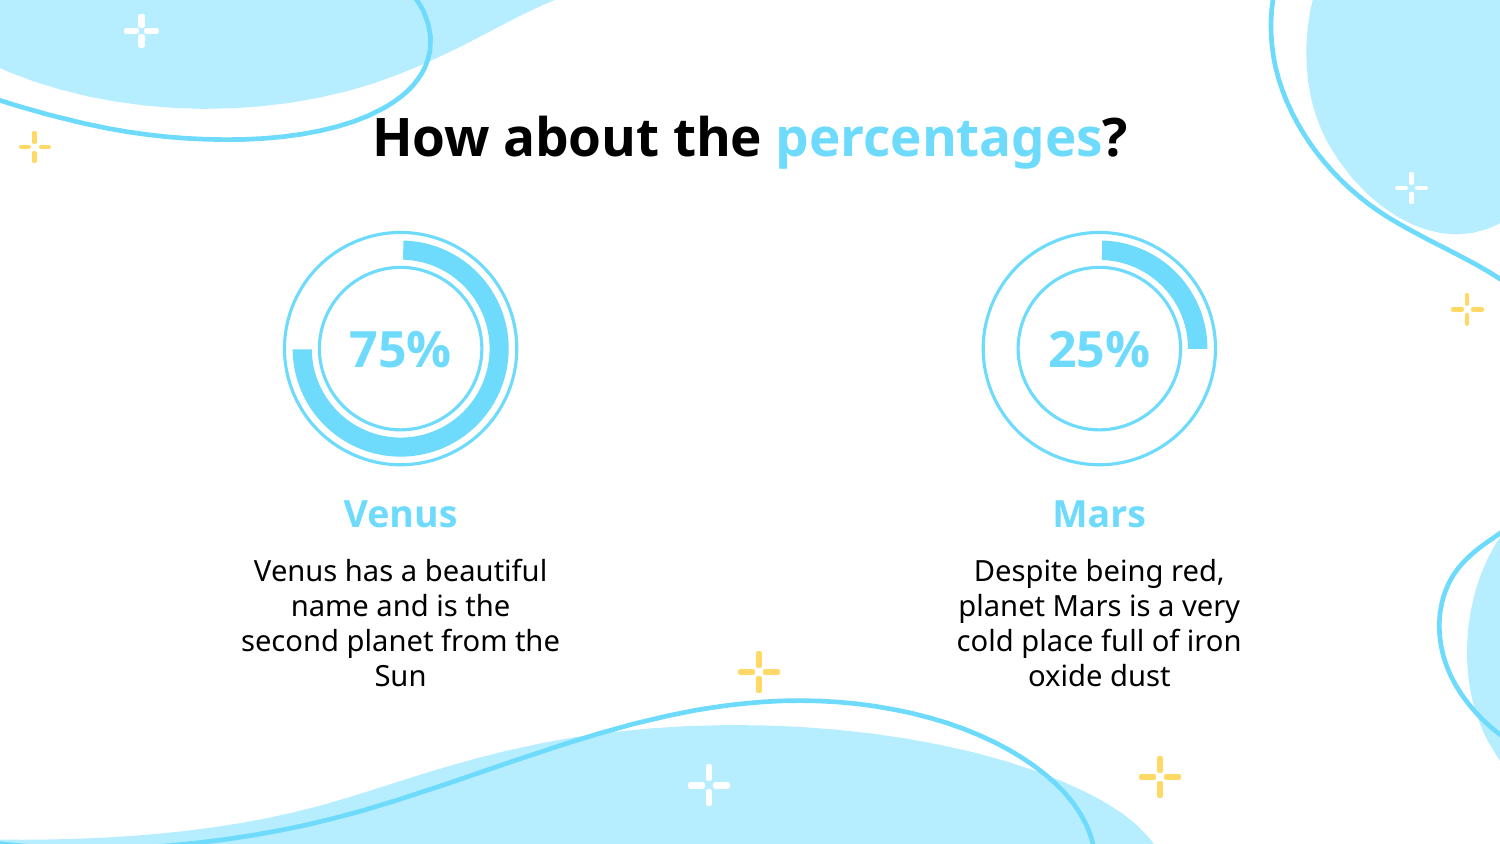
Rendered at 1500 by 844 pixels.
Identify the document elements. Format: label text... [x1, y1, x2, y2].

title How about the percentages? [118, 88, 1382, 183]
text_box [740, 653, 778, 691]
title Venus [224, 471, 577, 536]
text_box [19, 132, 50, 163]
title 25% [1020, 314, 1179, 393]
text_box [1141, 758, 1179, 796]
subtitle Despite being red, planet Mars is a very cold place full of iron oxide dust [923, 536, 1276, 703]
title Mars [923, 471, 1276, 536]
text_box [1452, 294, 1483, 325]
text_box [292, 240, 509, 457]
text_box [983, 232, 1216, 465]
text_box [284, 232, 517, 465]
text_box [690, 766, 728, 804]
text_box [1101, 240, 1208, 349]
title 75% [321, 314, 480, 393]
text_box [1396, 173, 1427, 204]
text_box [126, 15, 157, 46]
subtitle Venus has a beautiful name and is the second planet from the Sun [224, 536, 577, 703]
